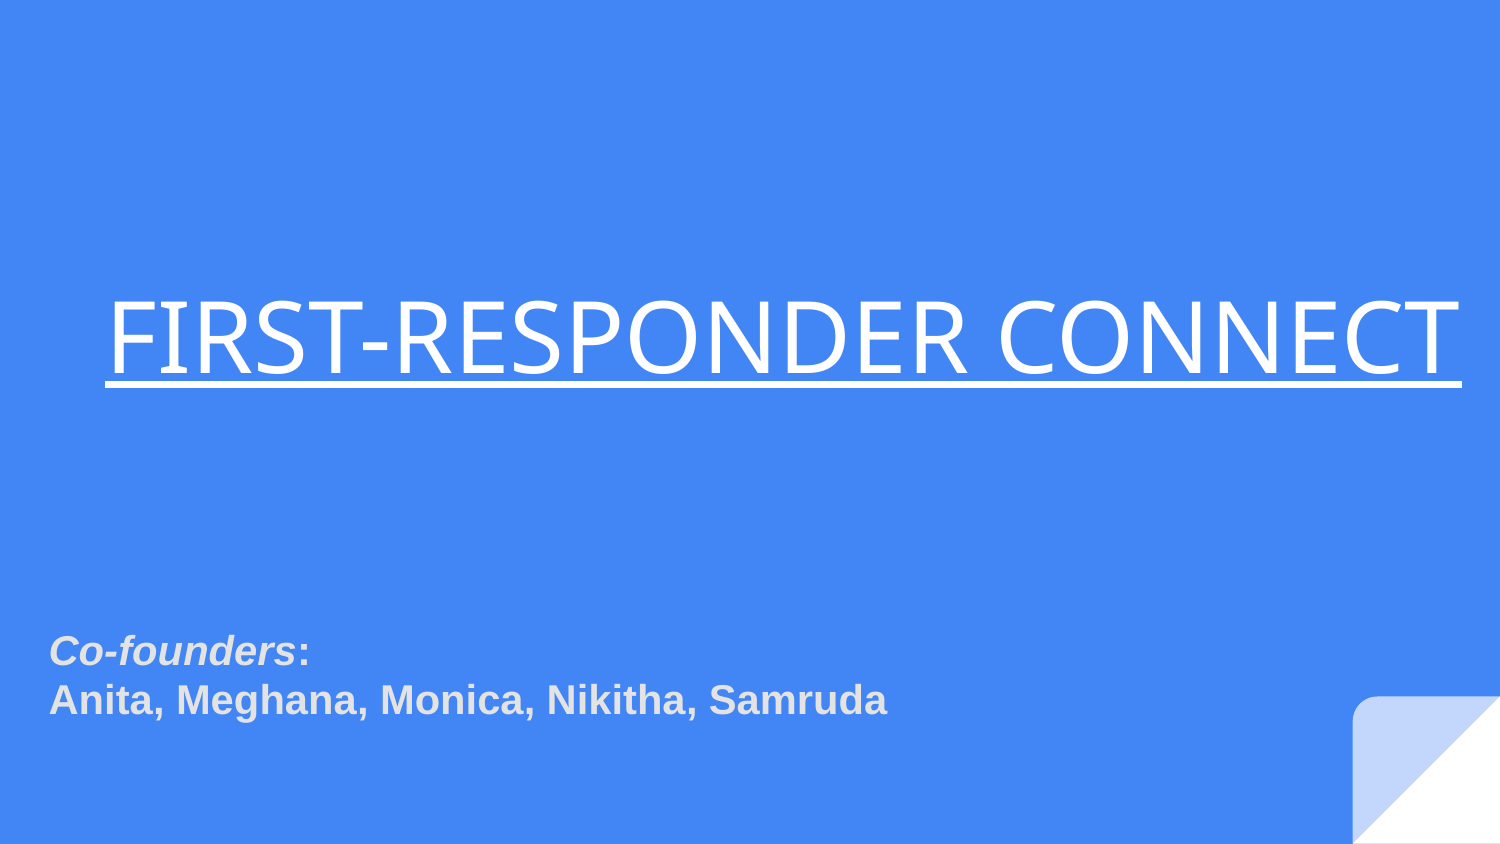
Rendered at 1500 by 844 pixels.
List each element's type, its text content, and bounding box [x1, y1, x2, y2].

text_box Co-founders: Anita, Meghana, Monica, Nikitha, Samruda [33, 608, 972, 745]
title FIRST-RESPONDER CONNECT [90, 219, 1500, 409]
